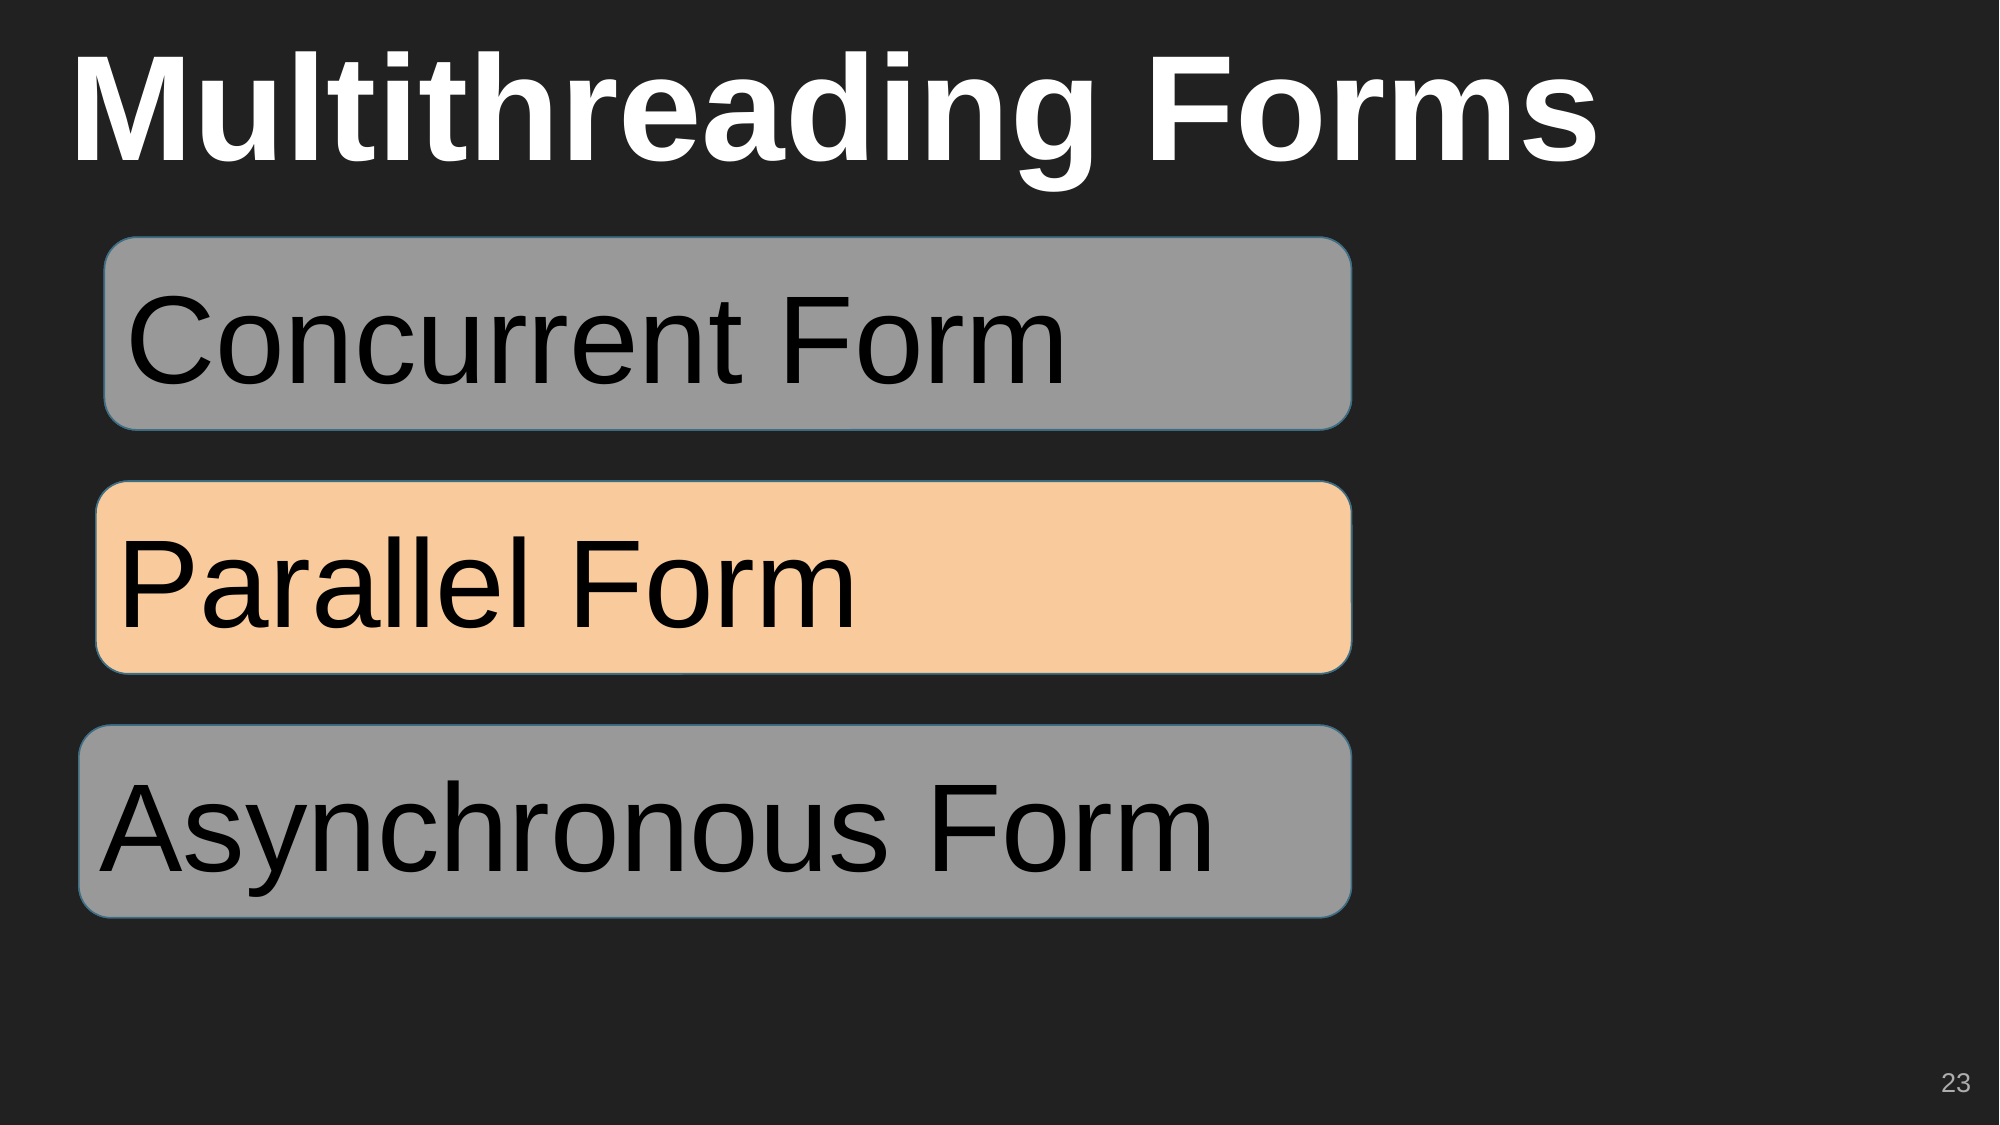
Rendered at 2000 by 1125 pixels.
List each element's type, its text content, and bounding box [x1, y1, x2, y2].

title Multithreading Forms [48, 52, 1737, 215]
text_box Parallel Form [95, 481, 1352, 674]
text_box Asynchronous Form [78, 725, 1352, 918]
slide_number ‹#› [1871, 1038, 1992, 1125]
text_box Concurrent Form [104, 237, 1352, 430]
